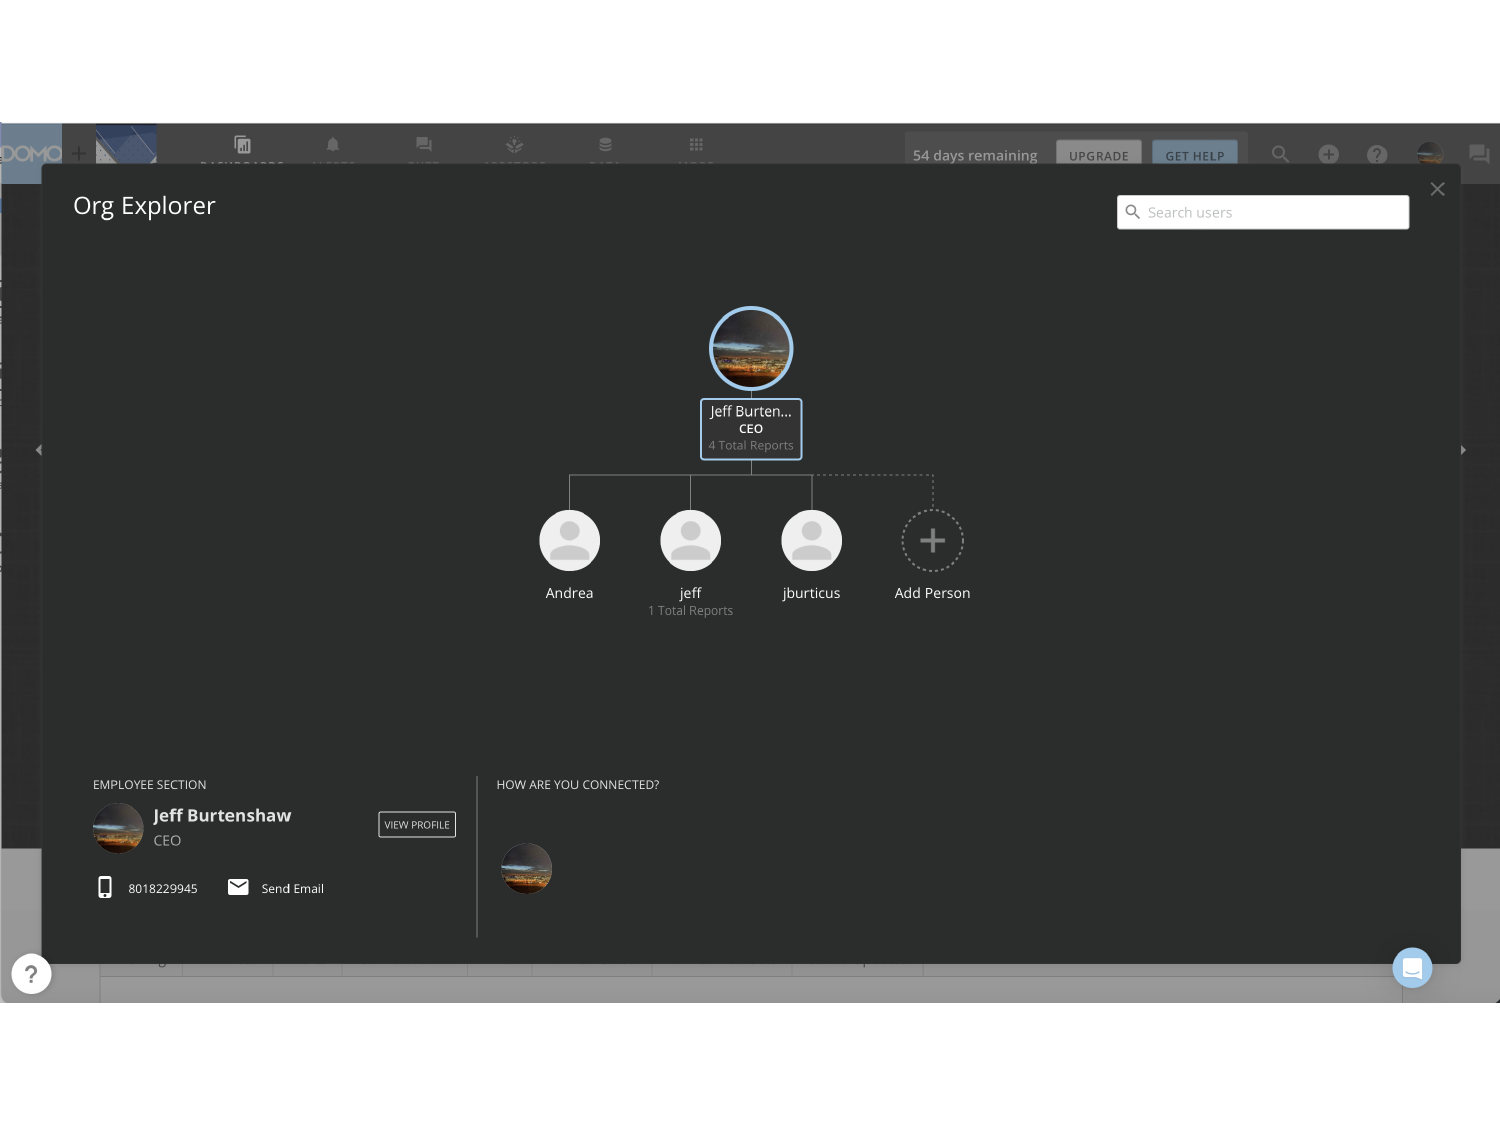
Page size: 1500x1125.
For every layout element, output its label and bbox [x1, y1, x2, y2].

picture [0, 122, 1500, 1003]
